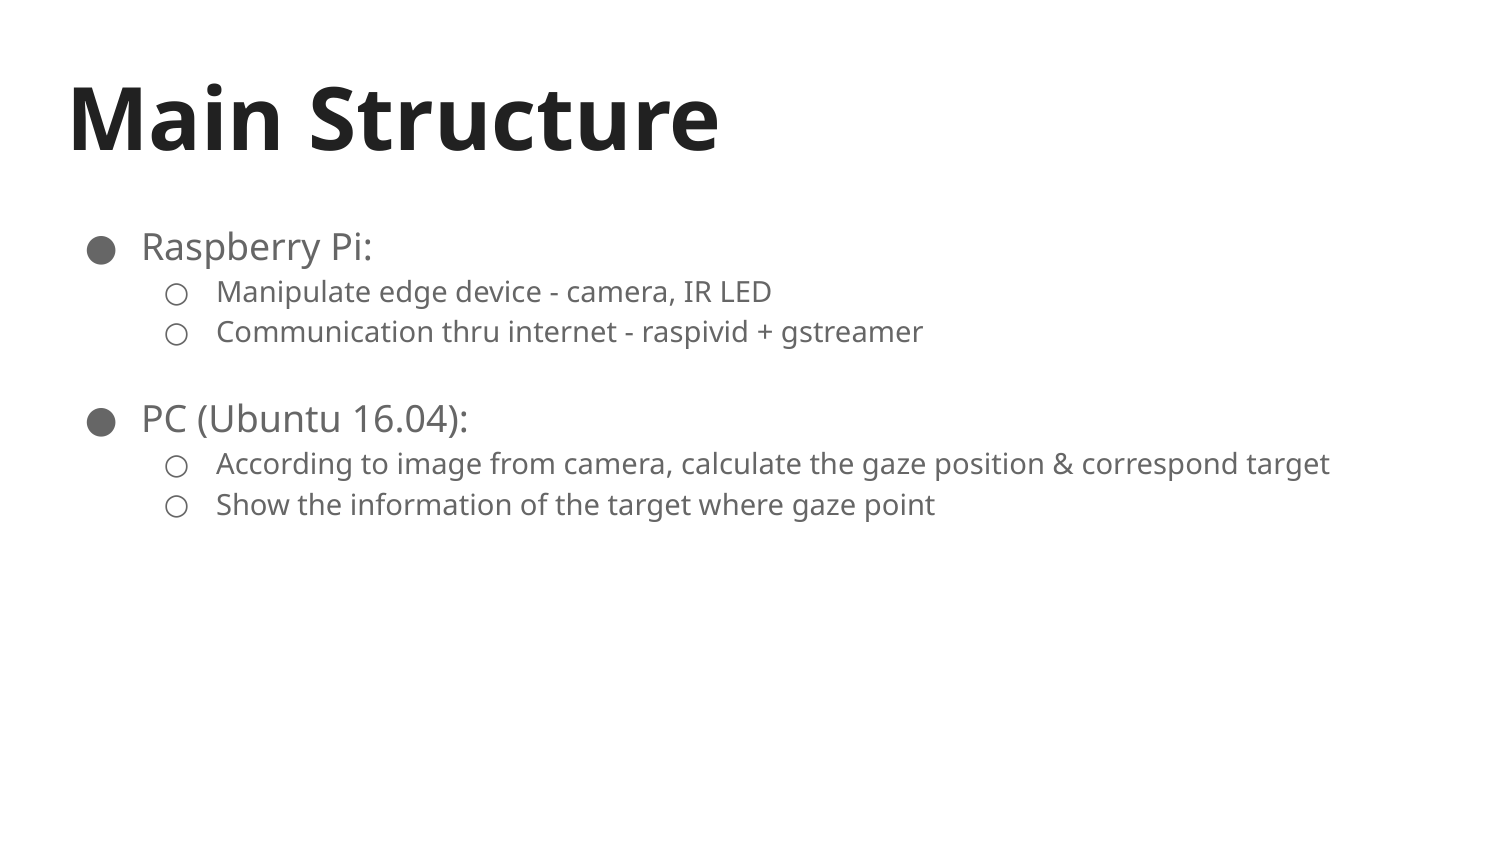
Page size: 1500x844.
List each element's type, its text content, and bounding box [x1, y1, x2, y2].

title Main Structure [51, 48, 1449, 180]
list Raspberry Pi: Manipulate edge device - camera, IR LED Communication thru internet - raspivid + gstreamer PC (Ubuntu 16.04): According to image from camera, calculate the gaze position & correspond target Show the information of the target where gaze point [51, 201, 1449, 750]
